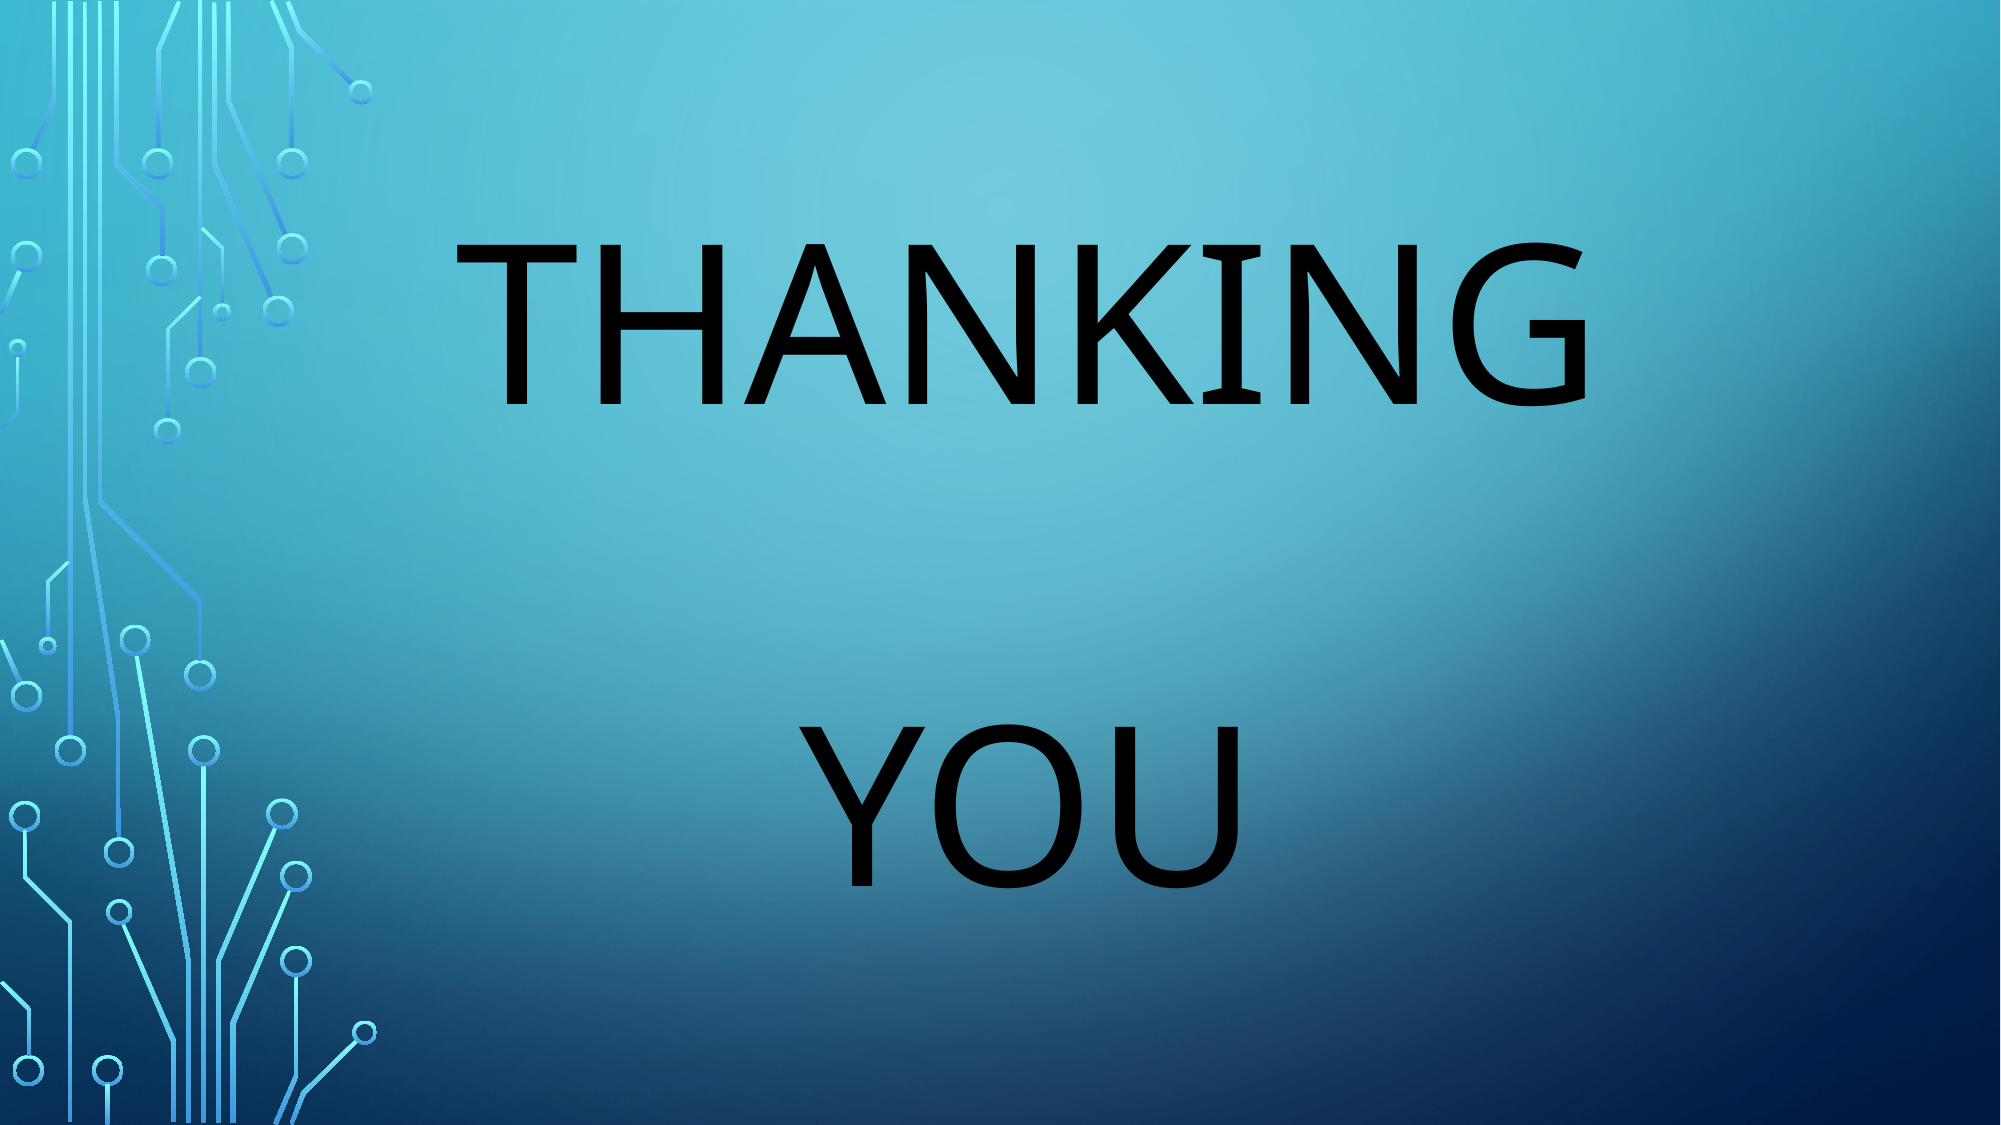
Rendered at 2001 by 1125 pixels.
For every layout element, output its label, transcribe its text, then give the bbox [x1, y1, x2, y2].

title Thanking you [307, 184, 1750, 943]
